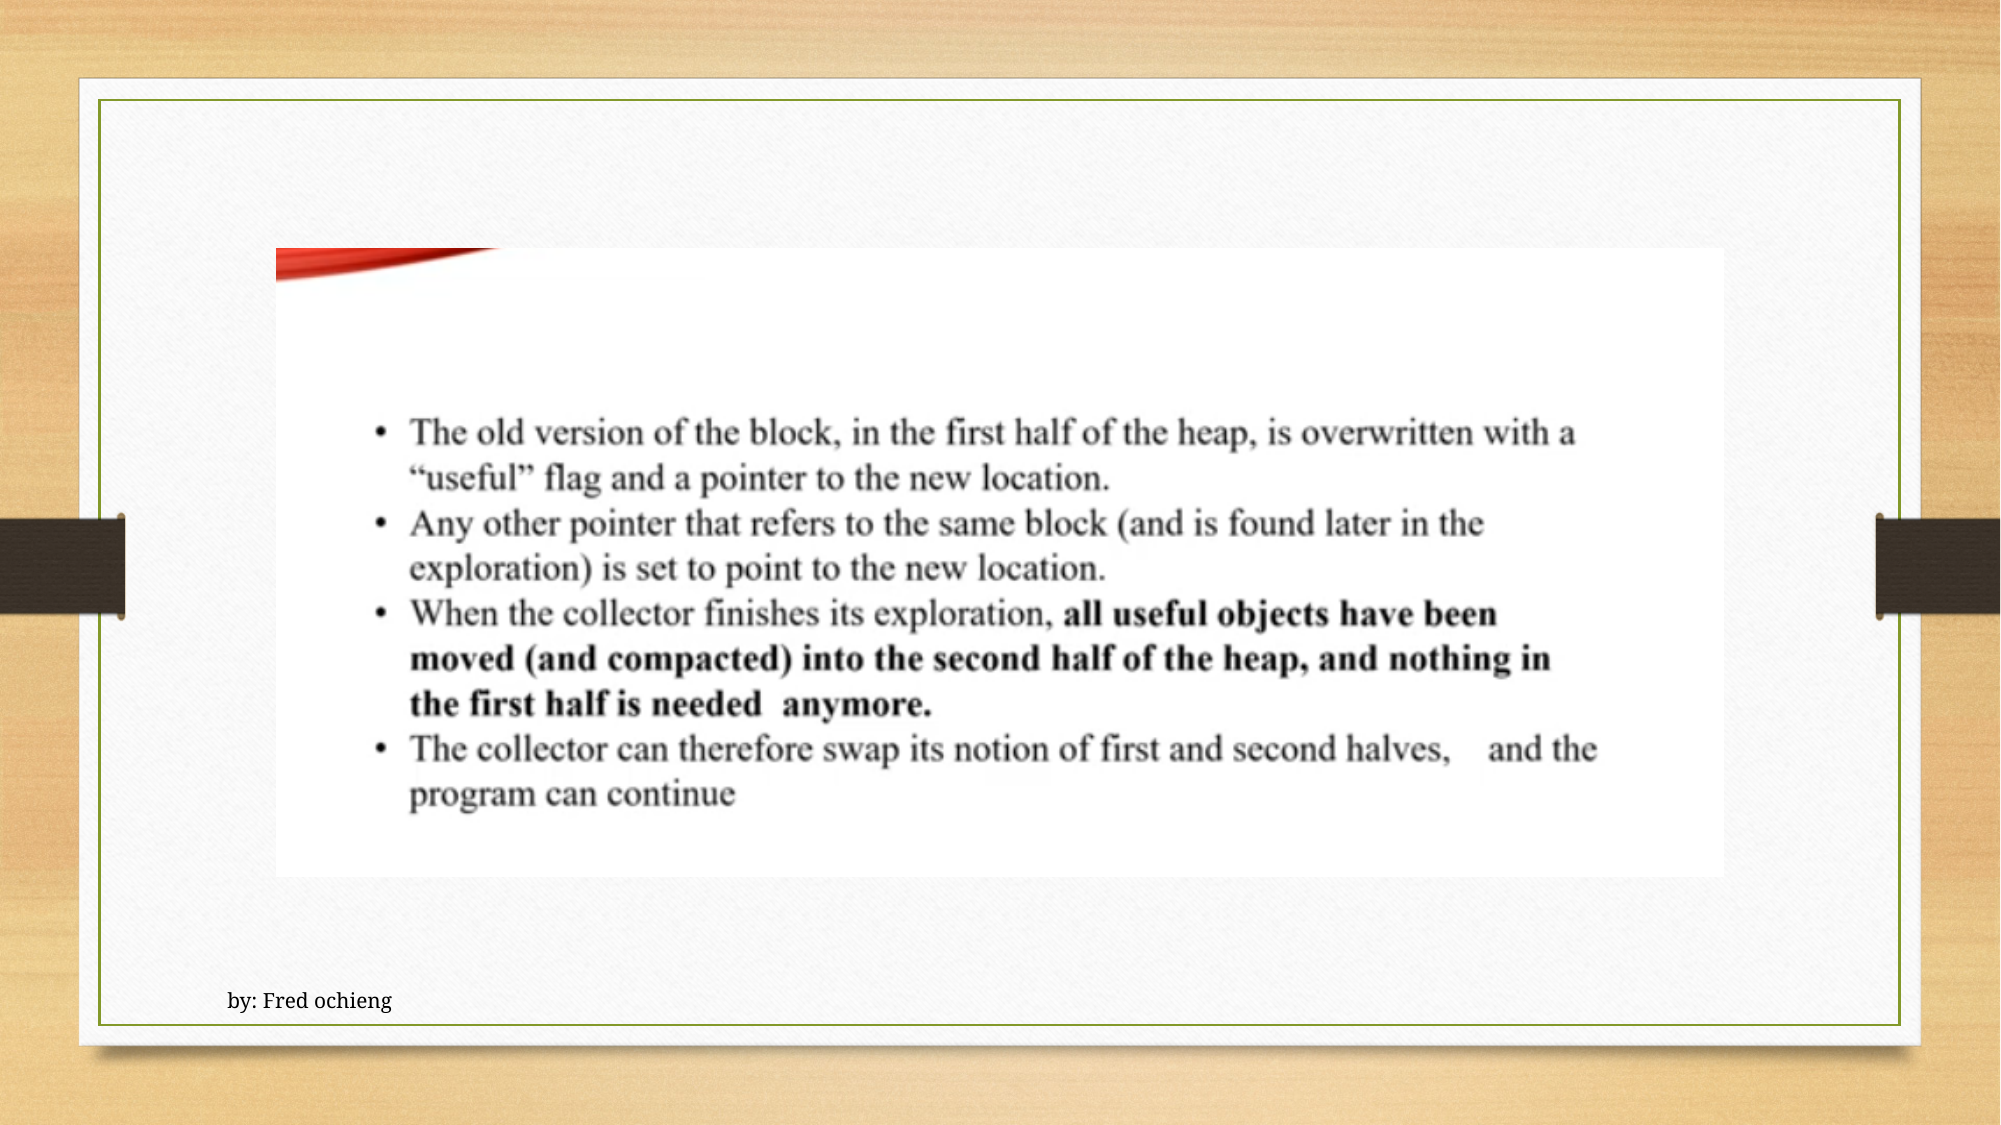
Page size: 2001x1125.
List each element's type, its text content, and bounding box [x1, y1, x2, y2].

footer by: Fred ochieng [212, 979, 1411, 1025]
picture [0, 0, 2001, 1125]
